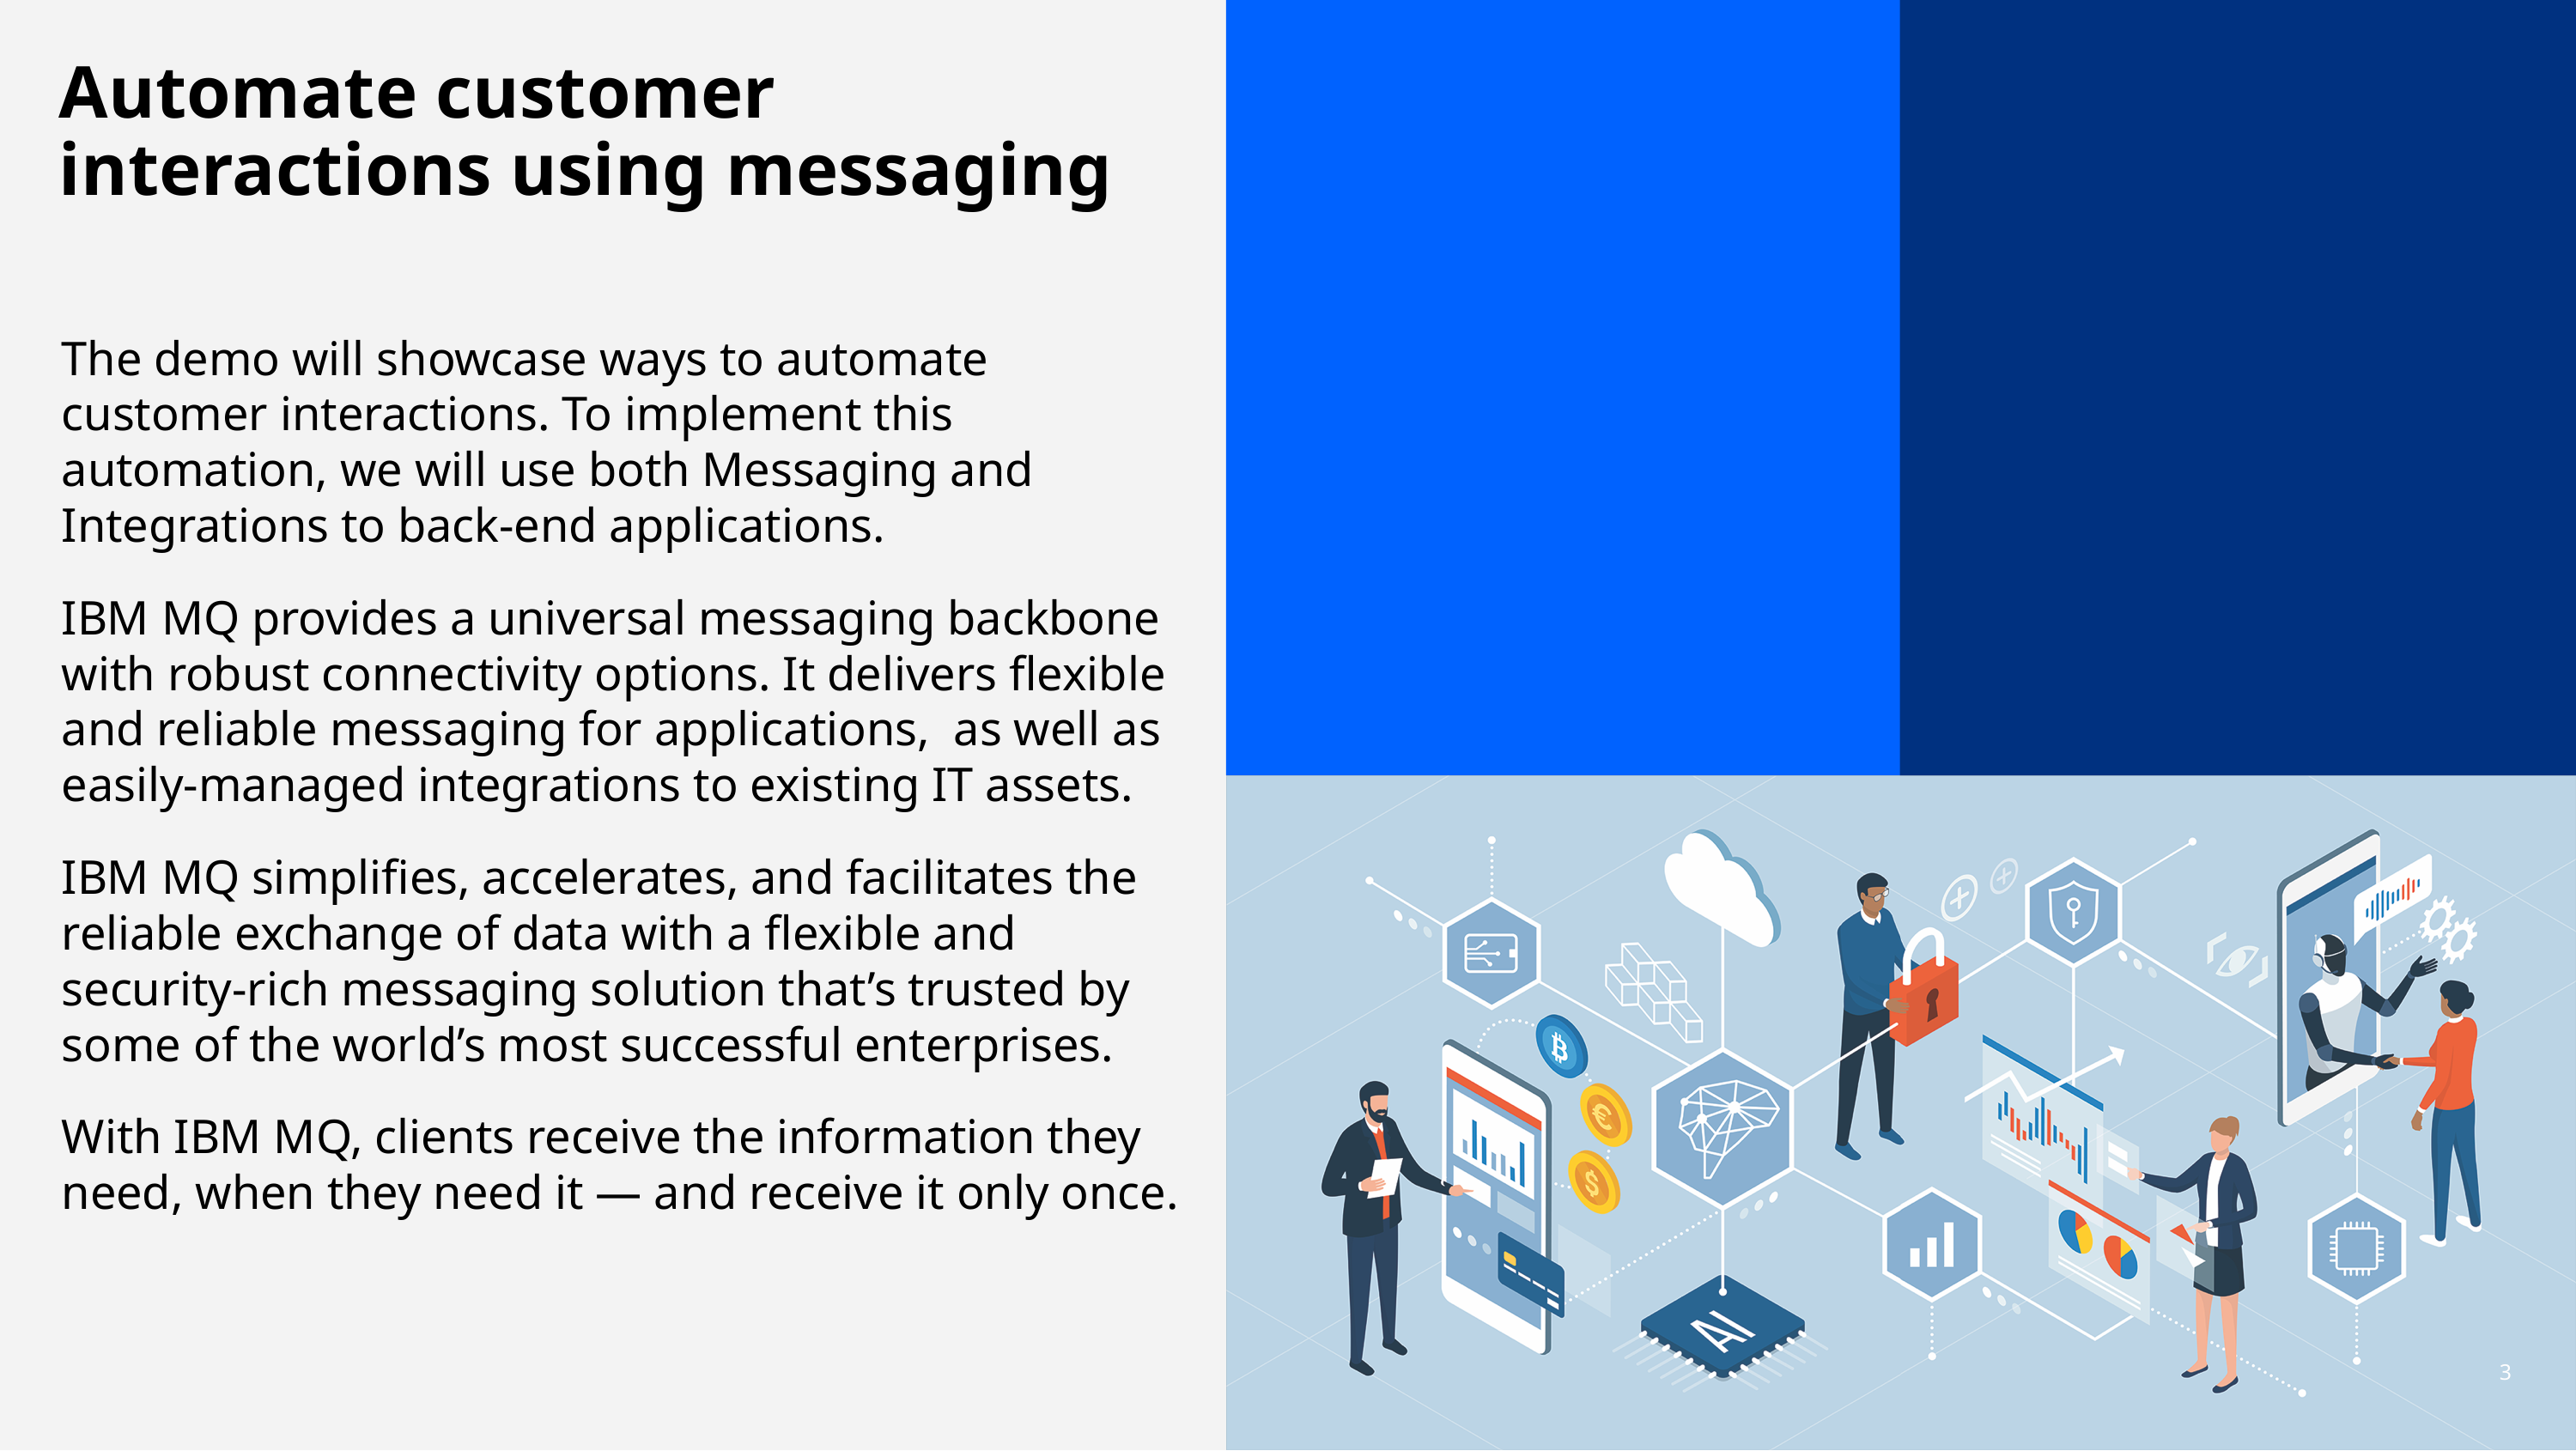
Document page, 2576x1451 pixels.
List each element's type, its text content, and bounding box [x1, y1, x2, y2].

text_box The demo will showcase ways to automate customer interactions. To implement this automation, we will use both Messaging and Integrations to back-end applications. IBM MQ provides a universal messaging backbone with robust connectivity options. It delivers flexible and reliable messaging for applications, as well as easily-managed integrations to existing IT assets. IBM MQ simplifies, accelerates, and facilitates the reliable exchange of data with a flexible and security-rich messaging solution that’s trusted by some of the world’s most successful enterprises. With IBM MQ, clients receive the information they need, when they need it — and receive it only once. [61, 328, 1191, 1328]
text_box [1225, 0, 1899, 774]
text_box [1899, 0, 2576, 774]
picture [1225, 774, 2576, 1450]
title Automate customer interactions using messaging [58, 57, 1164, 284]
